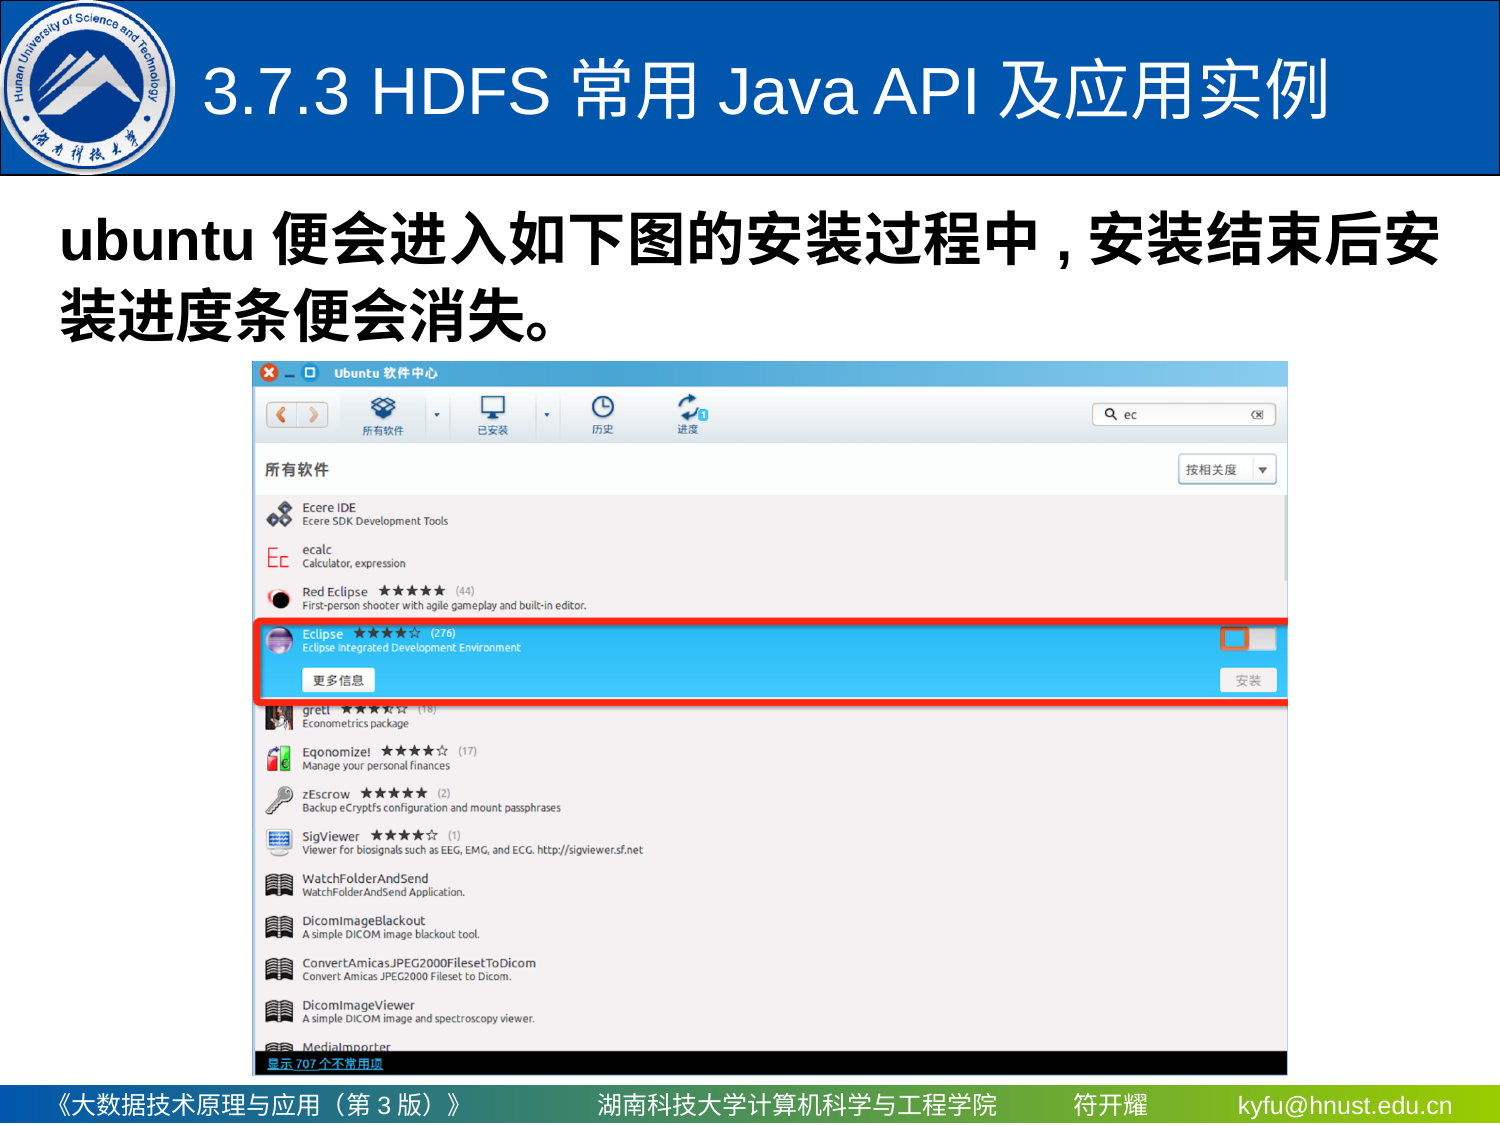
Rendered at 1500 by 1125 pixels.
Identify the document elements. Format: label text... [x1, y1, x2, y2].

picture [251, 361, 1288, 1076]
text_box ubuntu便会进入如下图的安装过程中,安装结束后安装进度条便会消失。 [44, 187, 1457, 357]
title 3.7.3 HDFS常用Java API及应用实例 [187, 12, 1500, 163]
picture [0, 0, 176, 175]
